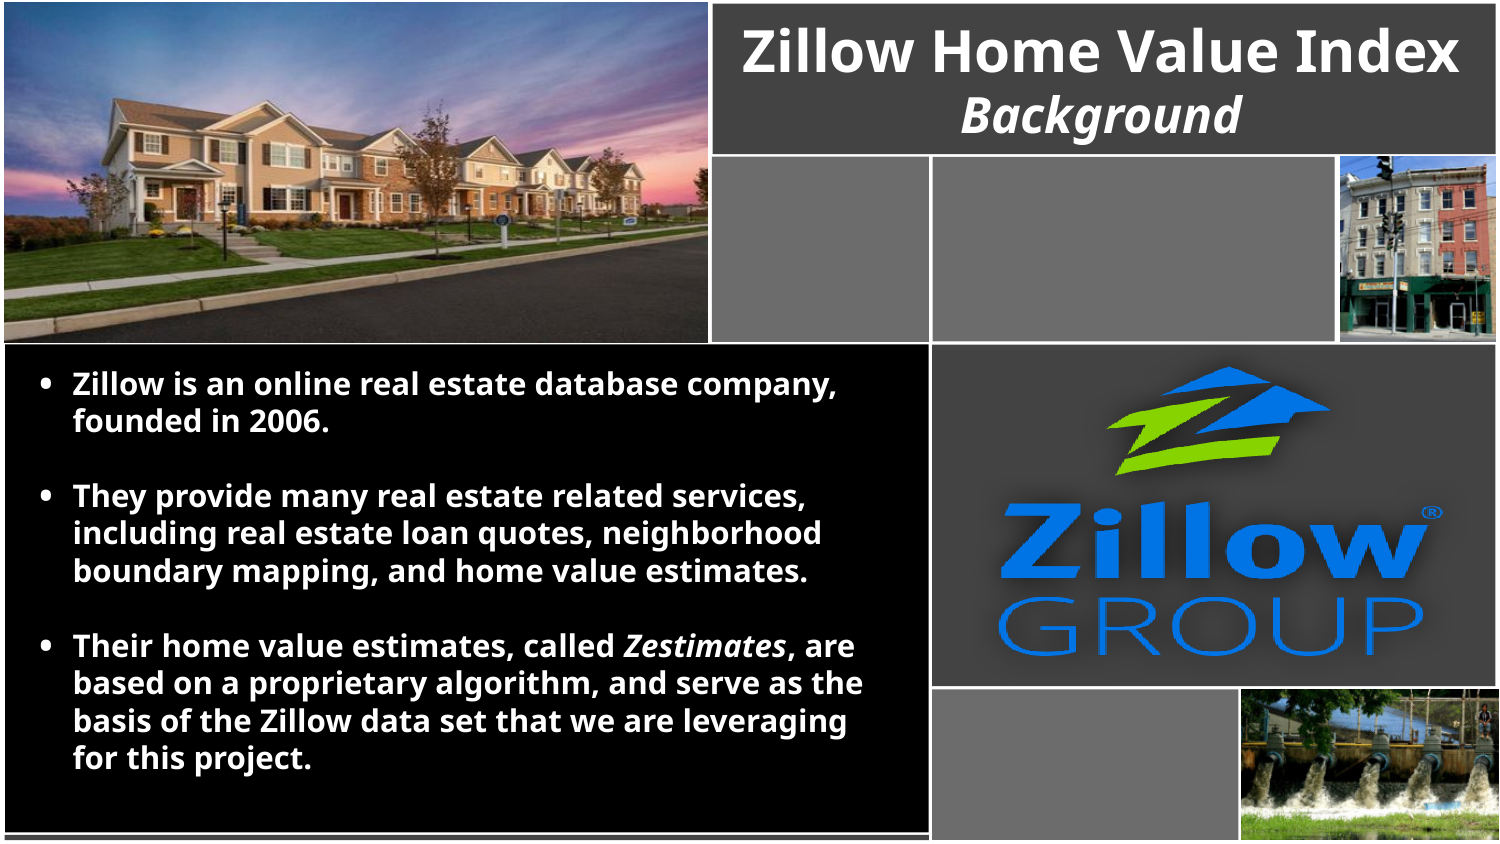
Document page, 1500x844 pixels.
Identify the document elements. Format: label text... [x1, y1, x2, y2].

text_box [712, 3, 1496, 155]
picture [1340, 156, 1497, 342]
text_box [713, 156, 929, 342]
picture [1241, 689, 1499, 840]
text_box [932, 694, 1236, 840]
text_box [5, 344, 929, 833]
text_box [4, 834, 929, 841]
text_box Zillow Home Value Index Background [717, 21, 1486, 136]
picture [932, 344, 1497, 687]
text_box [932, 156, 1335, 342]
picture [4, 2, 708, 343]
text_box Zillow is an online real estate database company, founded in 2006. They provide many real estate related services, including real estate loan quotes, neighborhood boundary mapping, and home value estimates. Their home value estimates, called Zestimates, are based on a proprietary algorithm, and serve as the basis of the Zillow data set that we are leveraging for this project. [31, 377, 902, 800]
